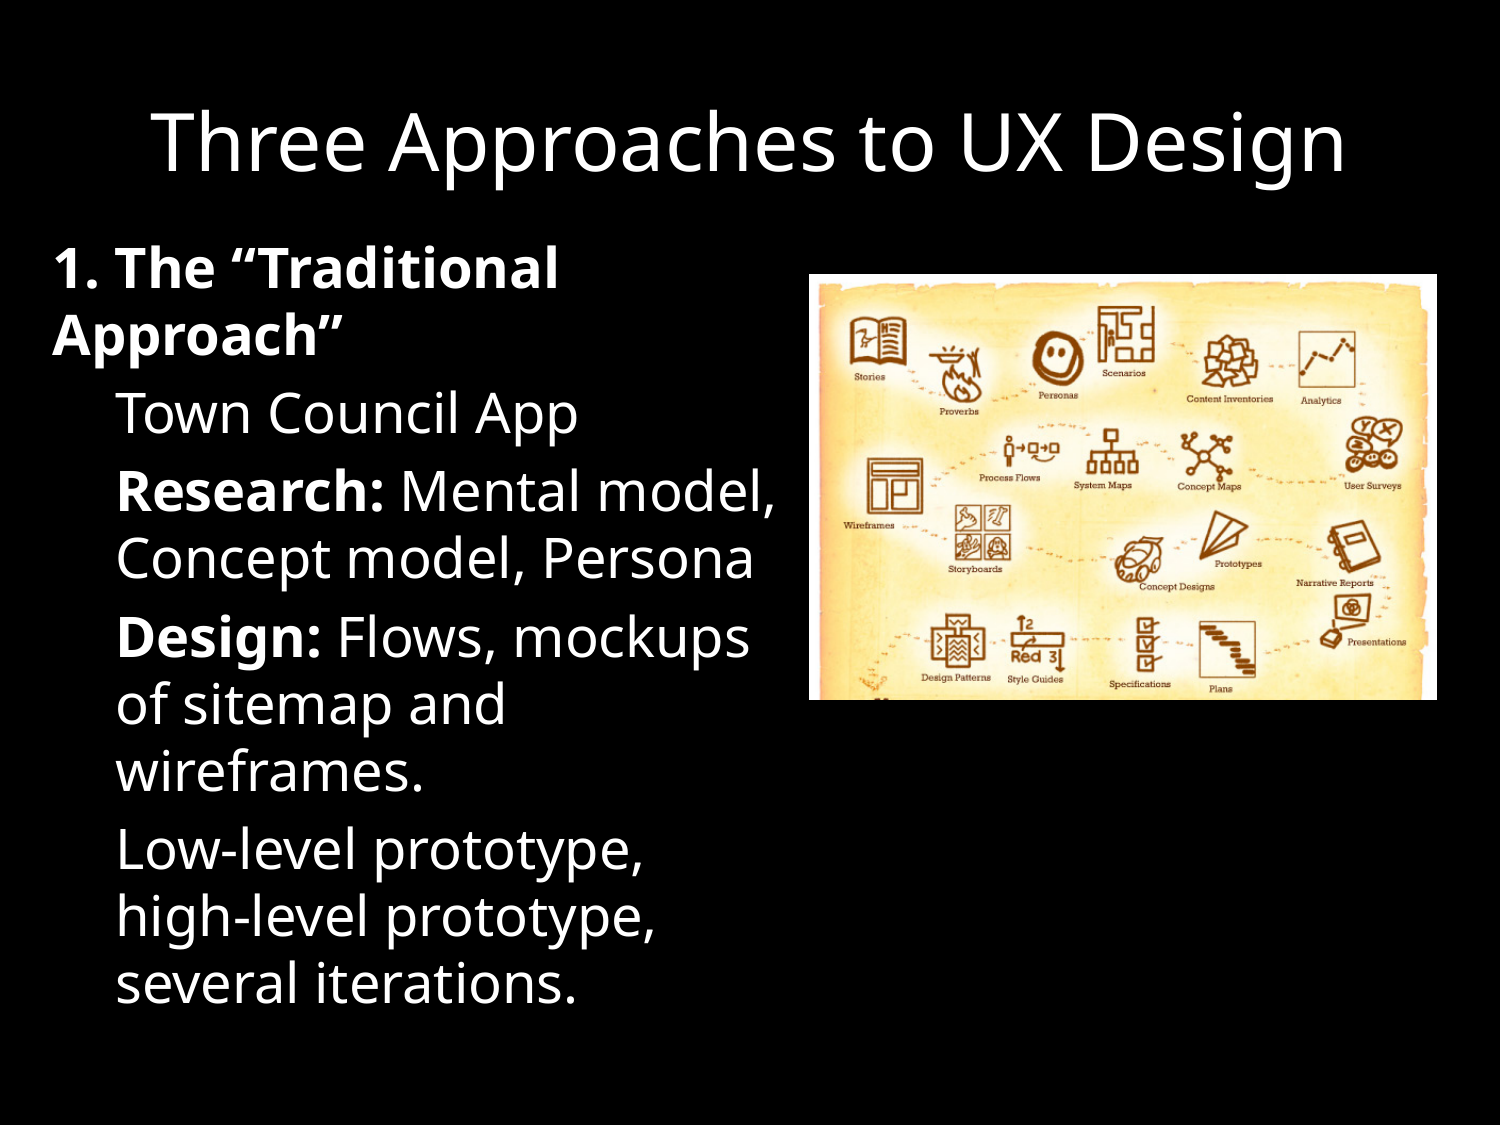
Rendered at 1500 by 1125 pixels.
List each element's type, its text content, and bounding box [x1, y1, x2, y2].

text_box 1. The “Traditional Approach” Town Council App Research: Mental model, Concept model, Persona Design: Flows, mockups of sitemap and wireframes. Low-level prototype, high-level prototype, several iterations. [37, 224, 800, 1075]
title Three Approaches to UX Design [75, 45, 1425, 233]
picture [809, 274, 1437, 701]
